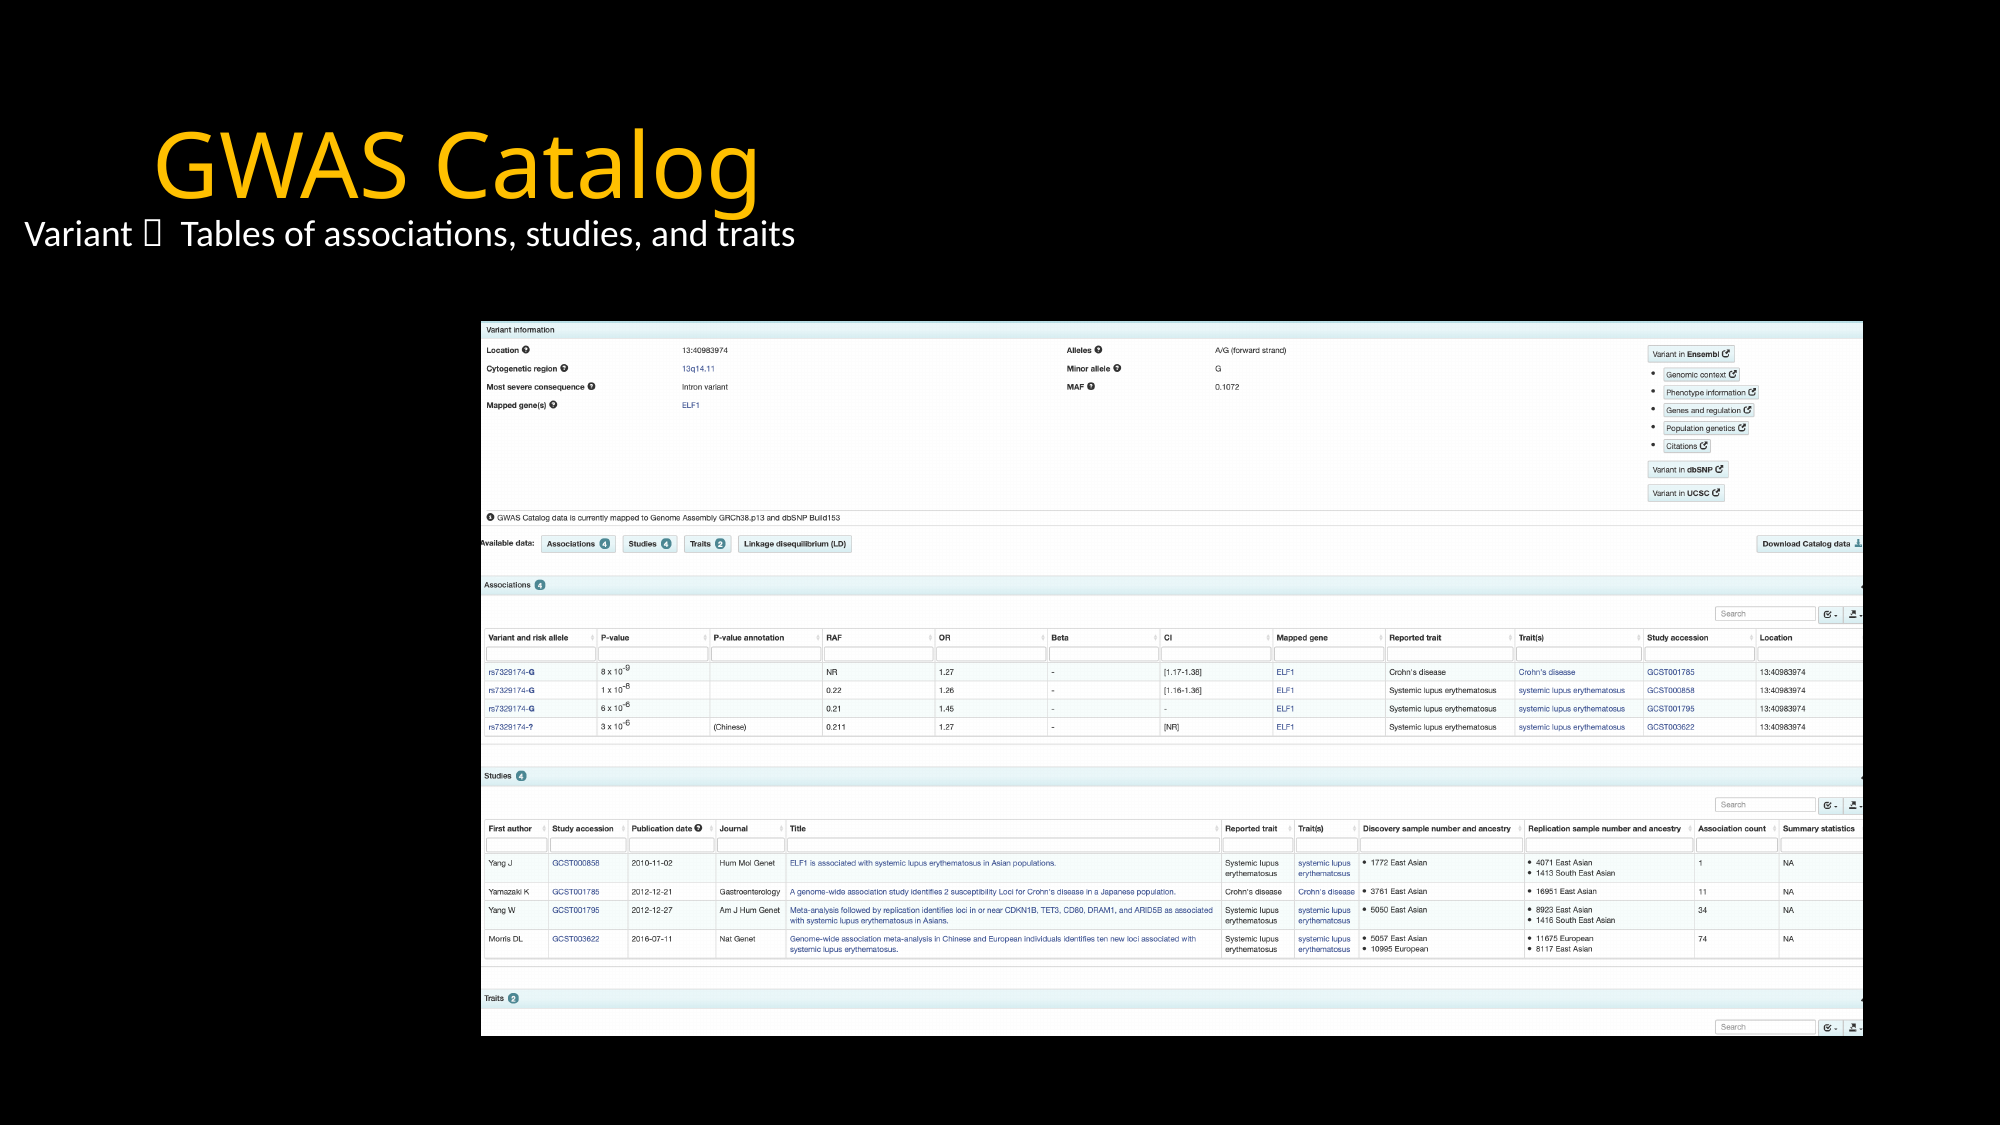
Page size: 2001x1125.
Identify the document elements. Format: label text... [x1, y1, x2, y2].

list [480, 321, 1863, 1036]
text_box Variant  Tables of associations, studies, and traits [9, 201, 1050, 262]
title GWAS Catalog [137, 59, 1863, 278]
